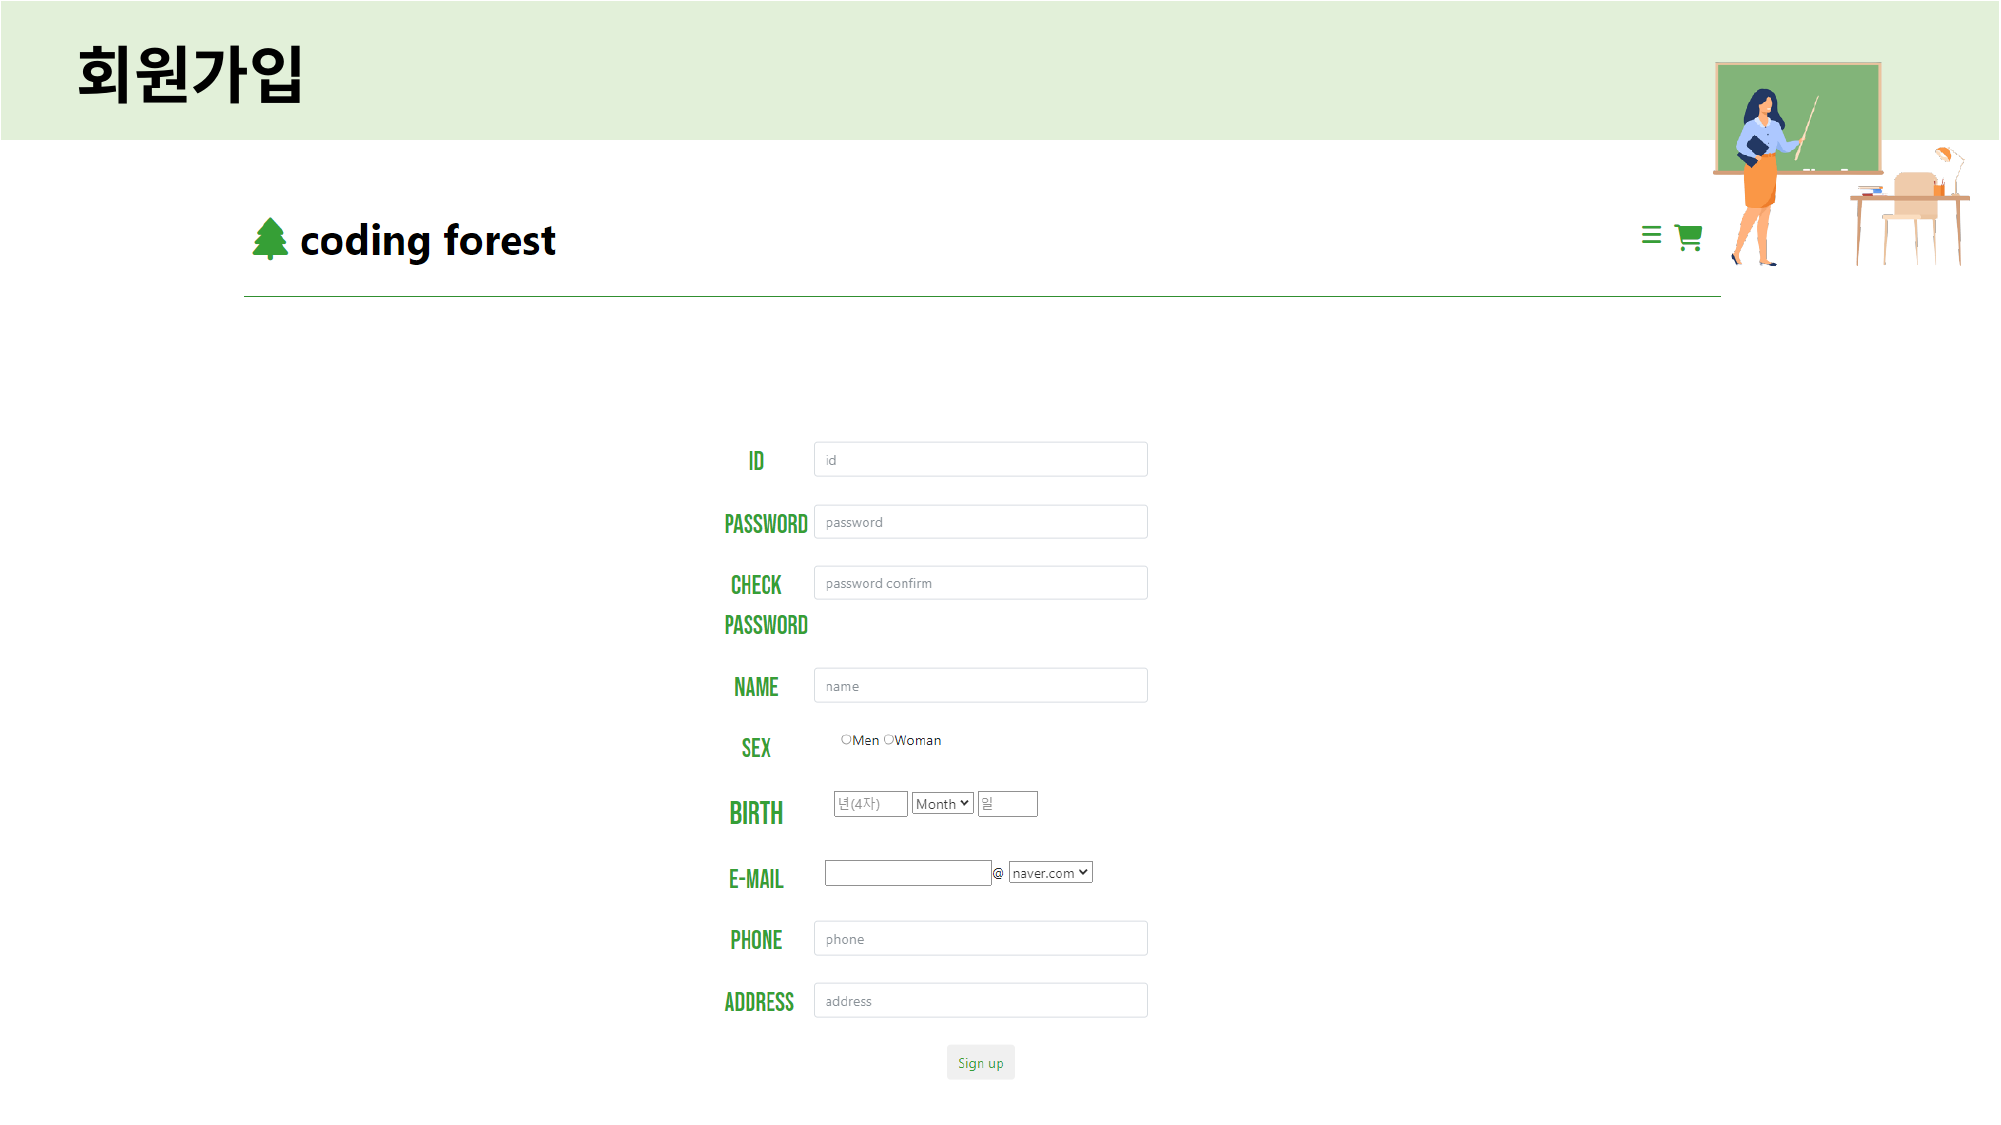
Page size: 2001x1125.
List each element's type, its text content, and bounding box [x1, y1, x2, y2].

text_box 회원가입 [62, 29, 462, 119]
picture [244, 8, 2001, 1096]
